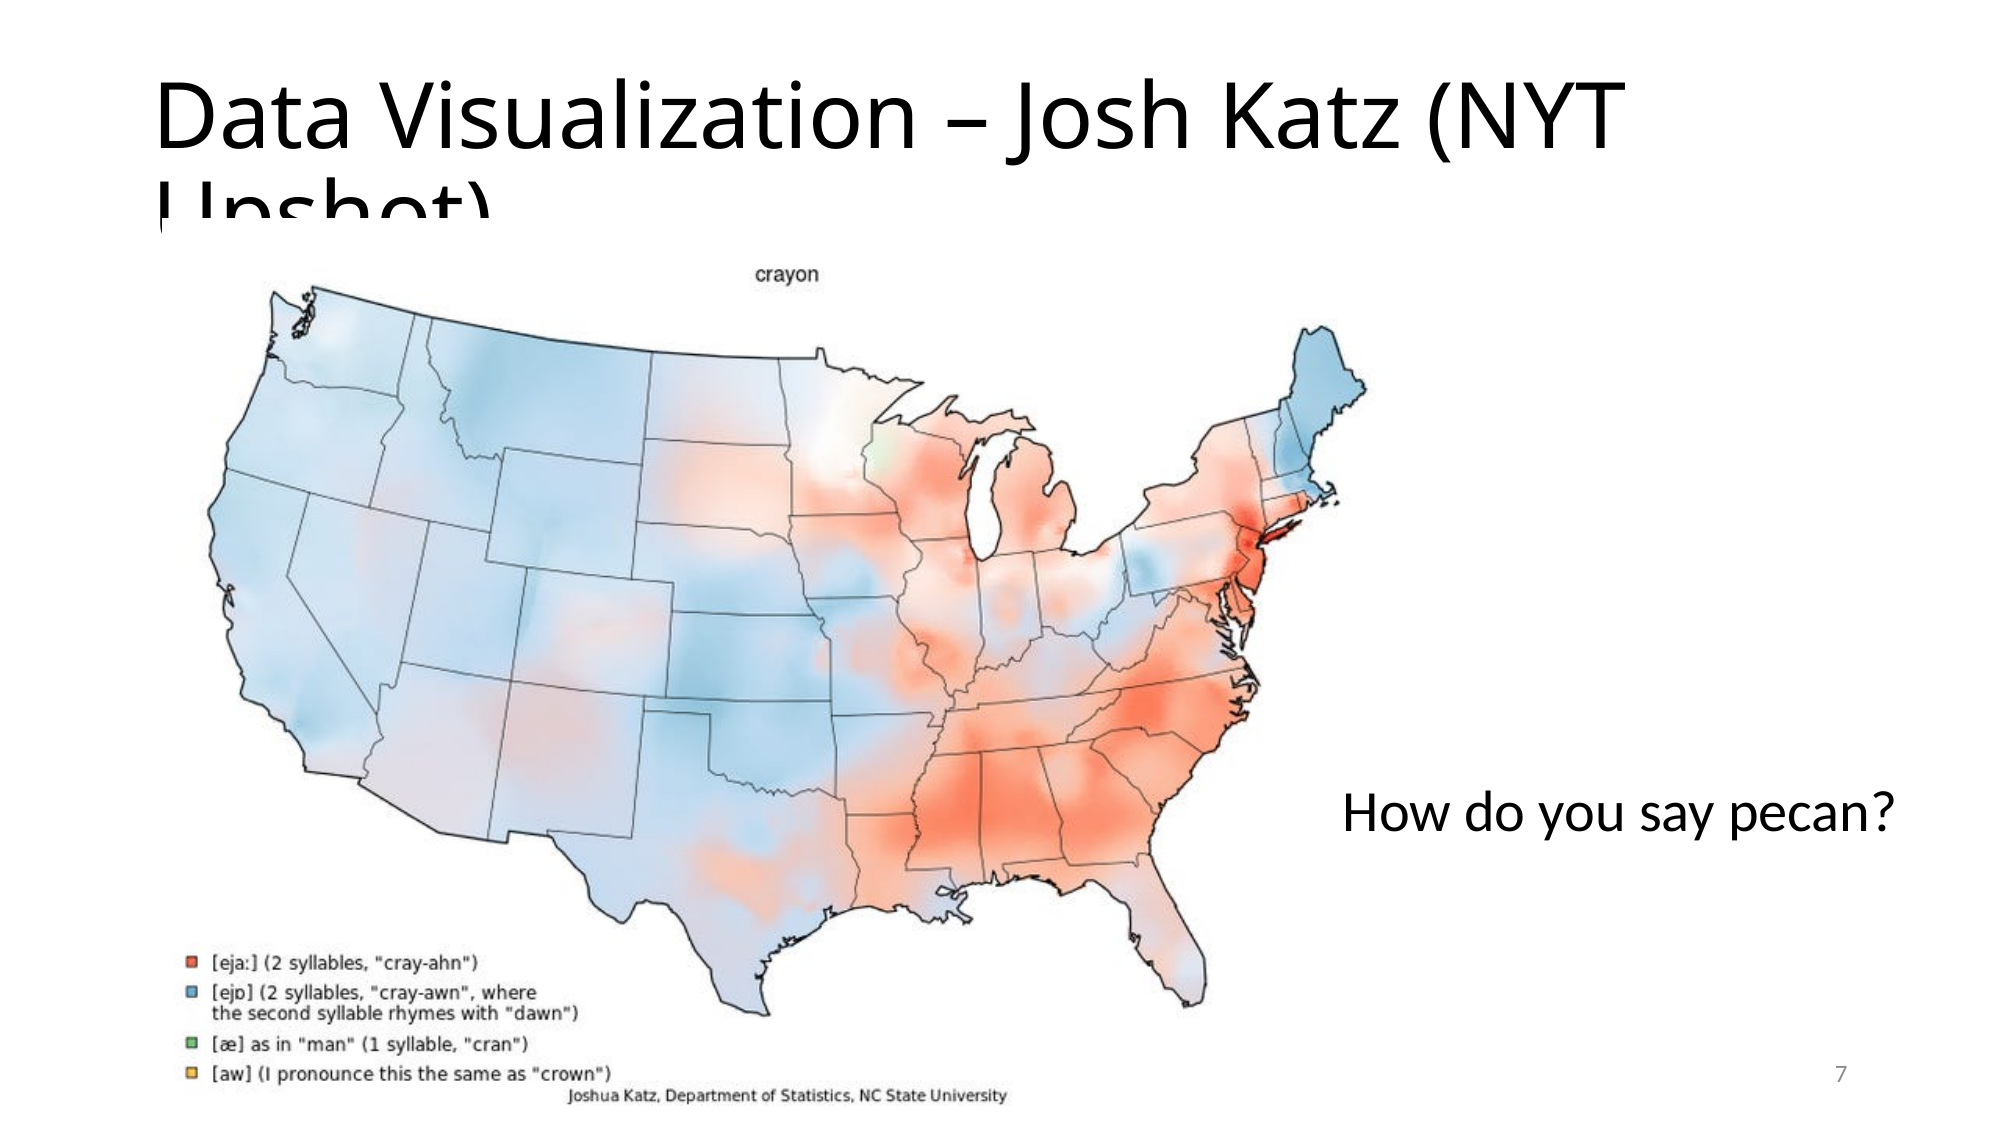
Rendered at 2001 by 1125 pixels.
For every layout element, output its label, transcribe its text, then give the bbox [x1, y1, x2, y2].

slide_number 7 [1413, 1042, 1863, 1103]
title Data Visualization – Josh Katz (NYT Upshot) [137, 59, 1863, 278]
picture [162, 218, 1413, 1106]
text_box How do you say pecan? [1413, 765, 1950, 850]
